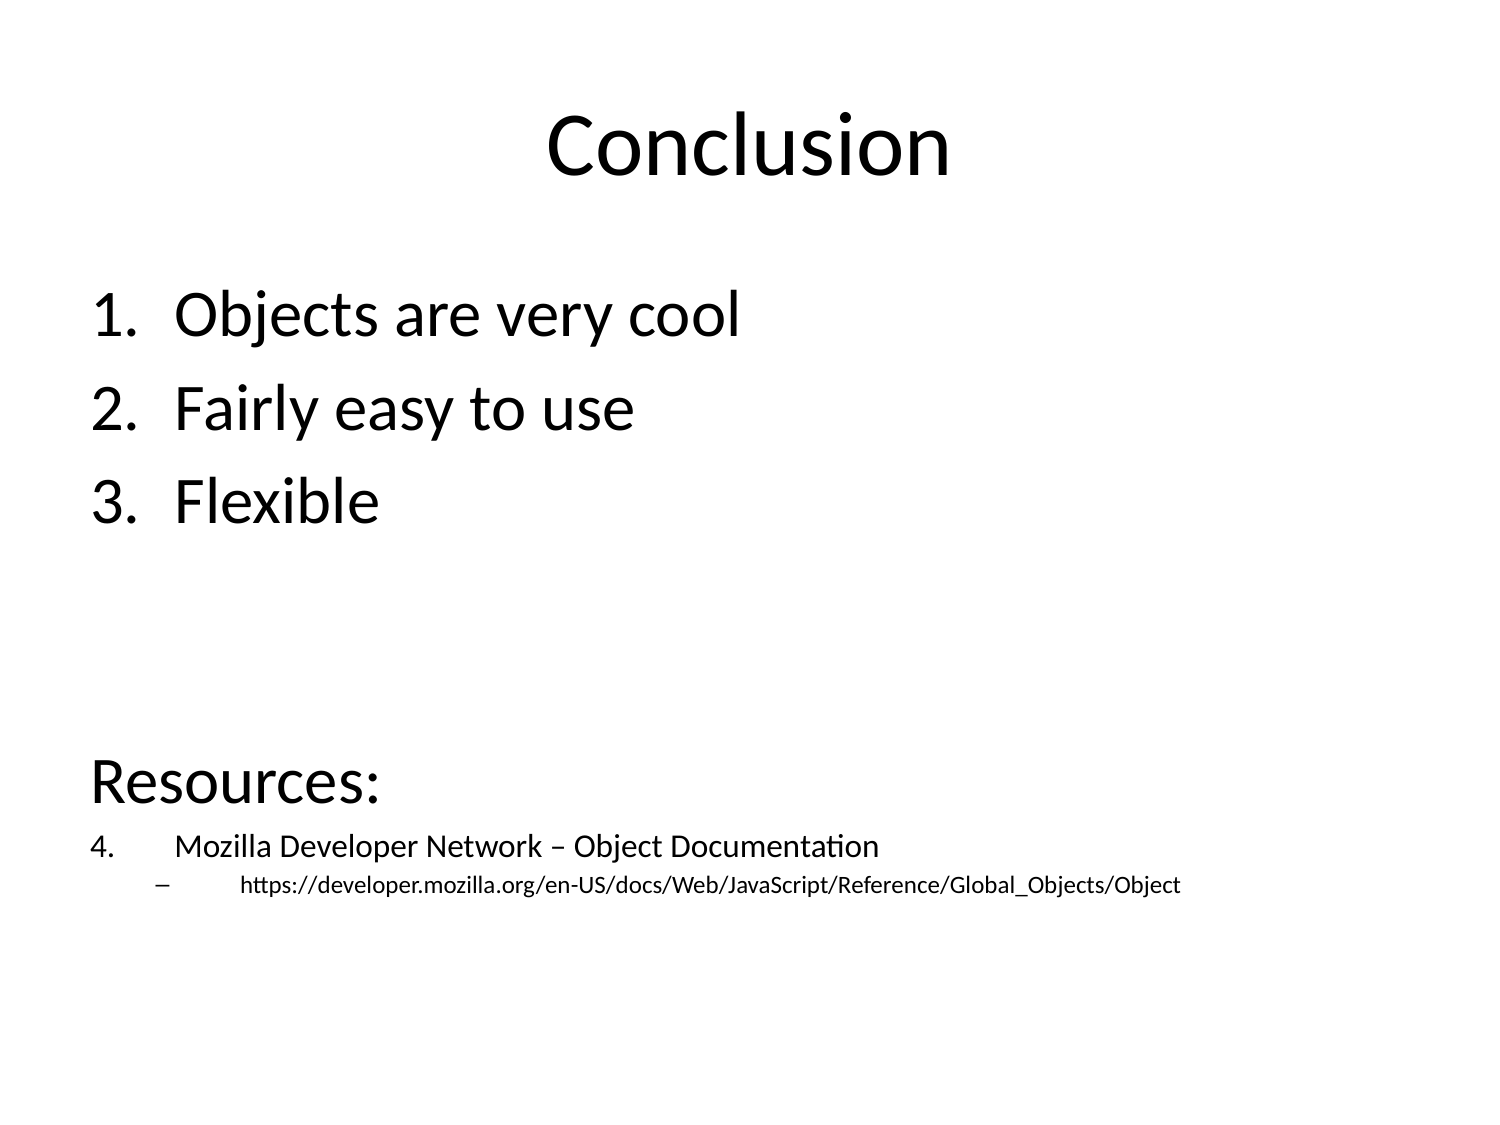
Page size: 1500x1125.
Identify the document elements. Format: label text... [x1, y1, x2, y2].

title Conclusion [75, 45, 1425, 233]
list Objects are very cool Fairly easy to use Flexible Resources: Mozilla Developer Network – Object Documentation https://developer.mozilla.org/en-US/docs/Web/JavaScript/Reference/Global_Objects/Object [75, 262, 1425, 1005]
